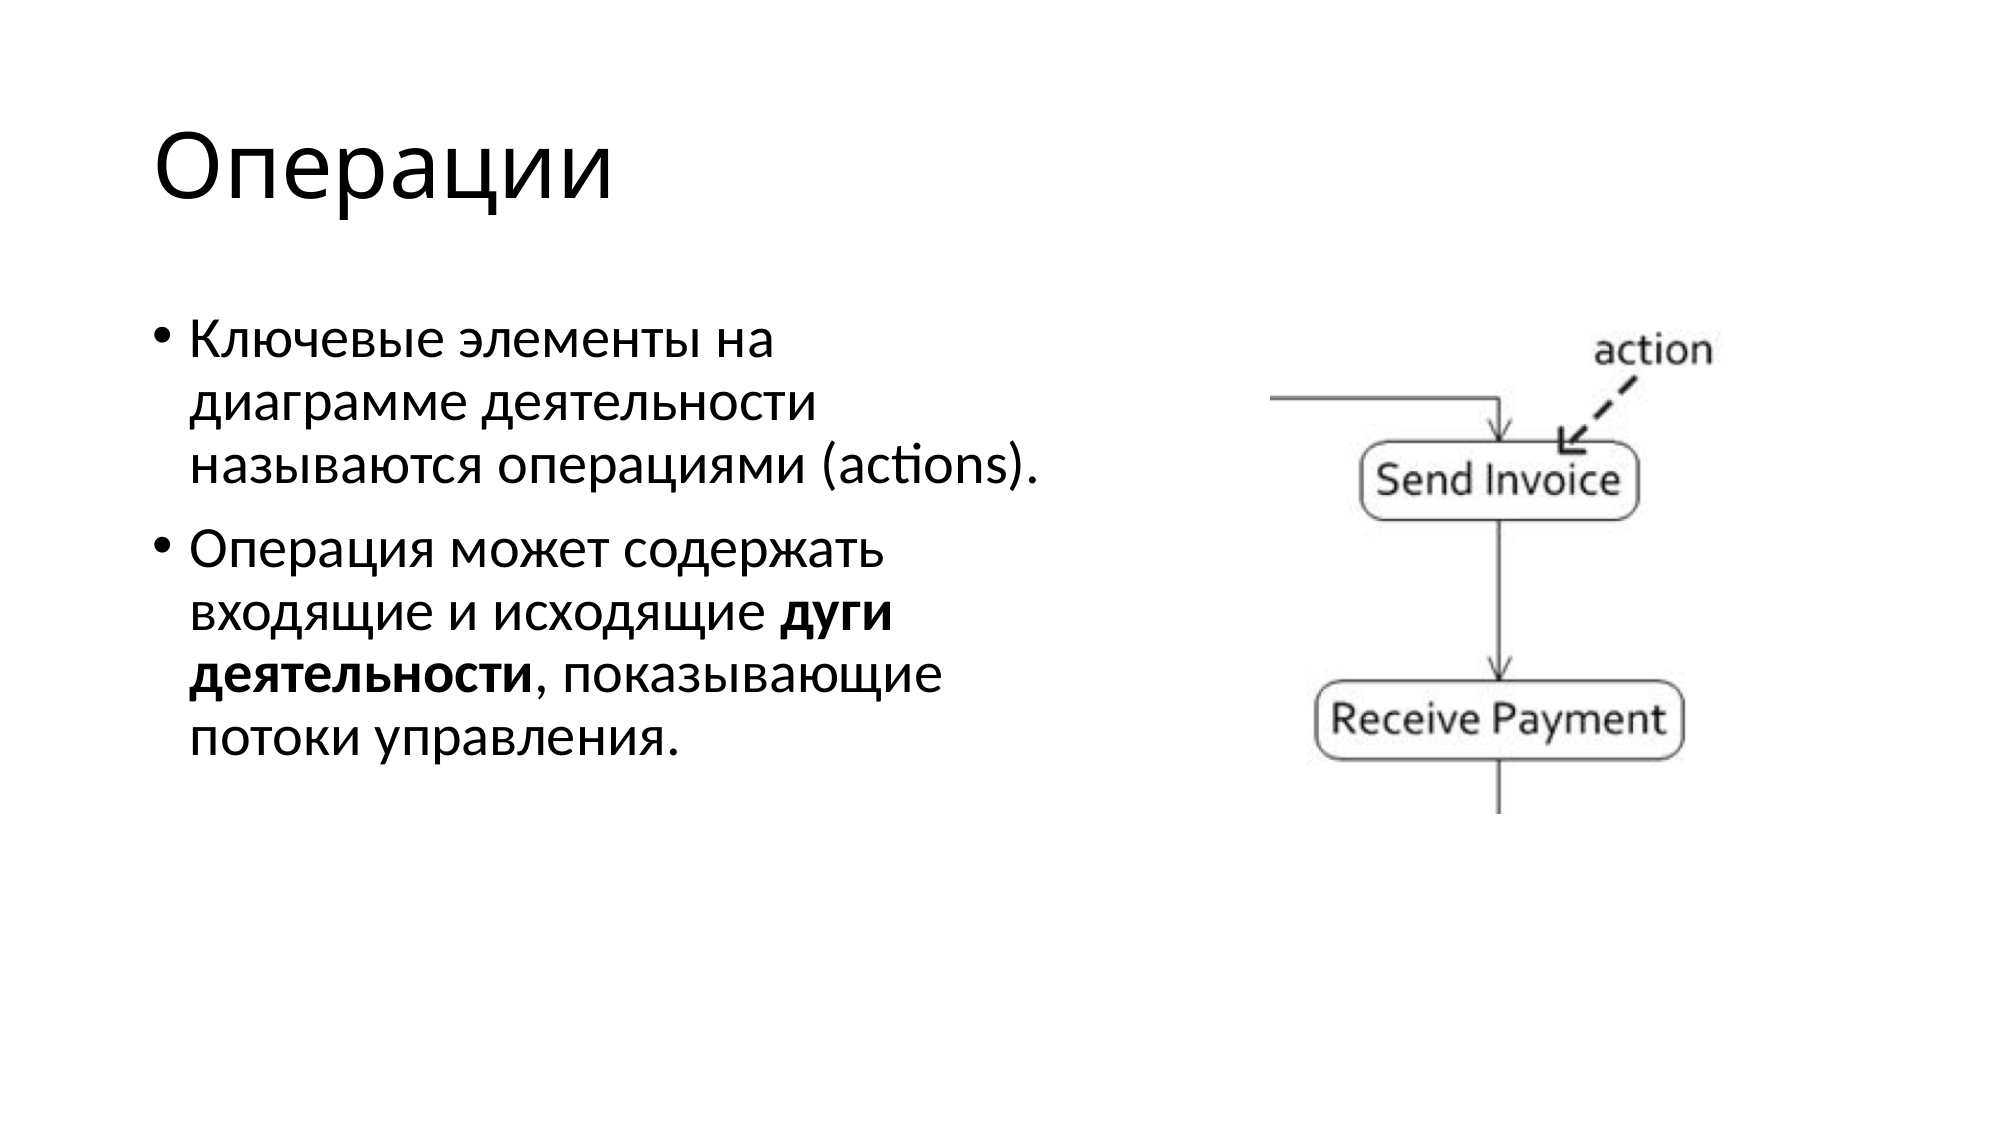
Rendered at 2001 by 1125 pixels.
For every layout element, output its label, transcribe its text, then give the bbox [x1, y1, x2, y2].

picture [1270, 299, 1777, 814]
list Ключевые элементы на диаграмме деятельности называются операциями (actions). Операция может содержать входящие и исходящие дуги деятельности, показывающие потоки управления. [137, 299, 1063, 1014]
title Операции [137, 59, 1863, 278]
